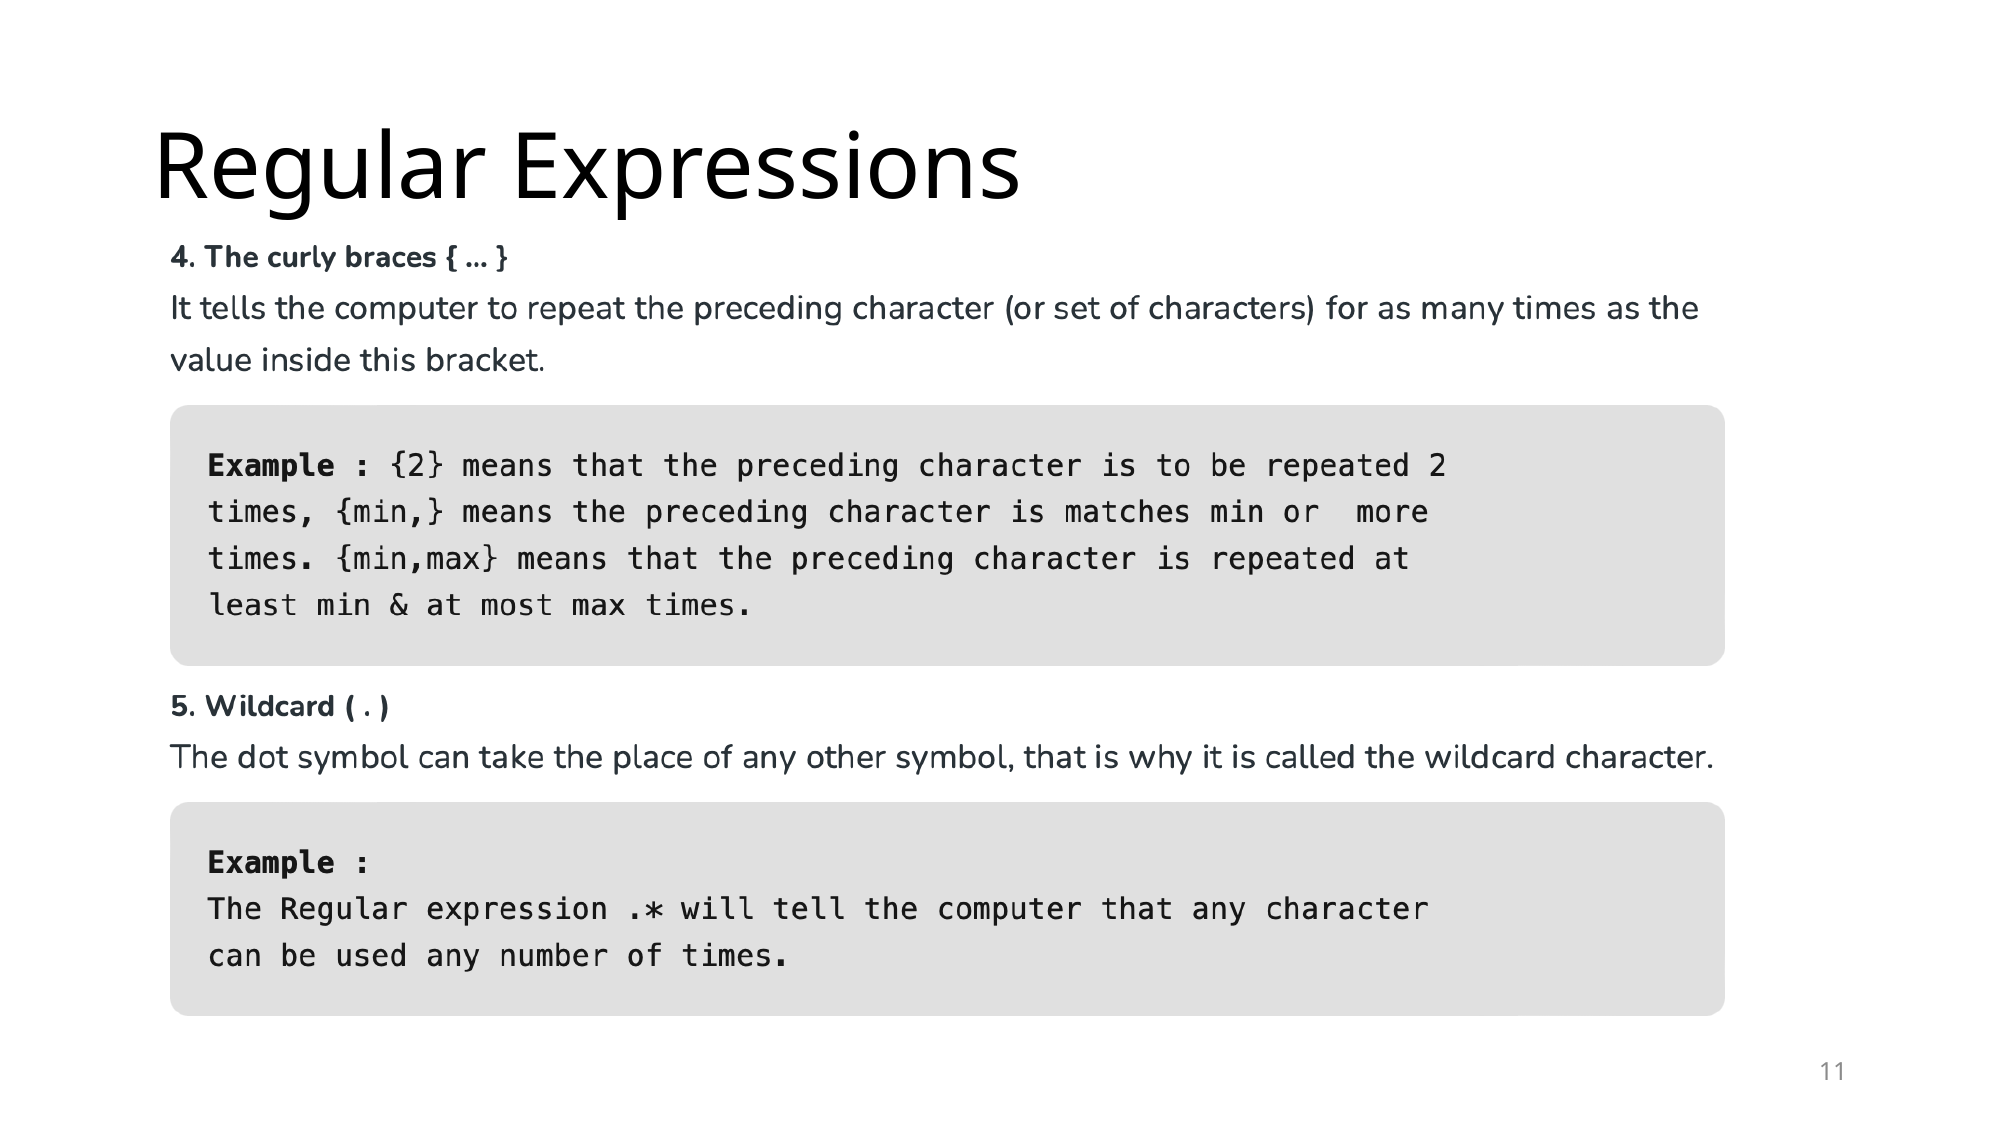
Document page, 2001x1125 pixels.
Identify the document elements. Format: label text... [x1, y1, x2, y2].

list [153, 229, 1740, 1025]
slide_number 11 [1412, 1042, 1863, 1103]
title Regular Expressions [137, 59, 1863, 278]
